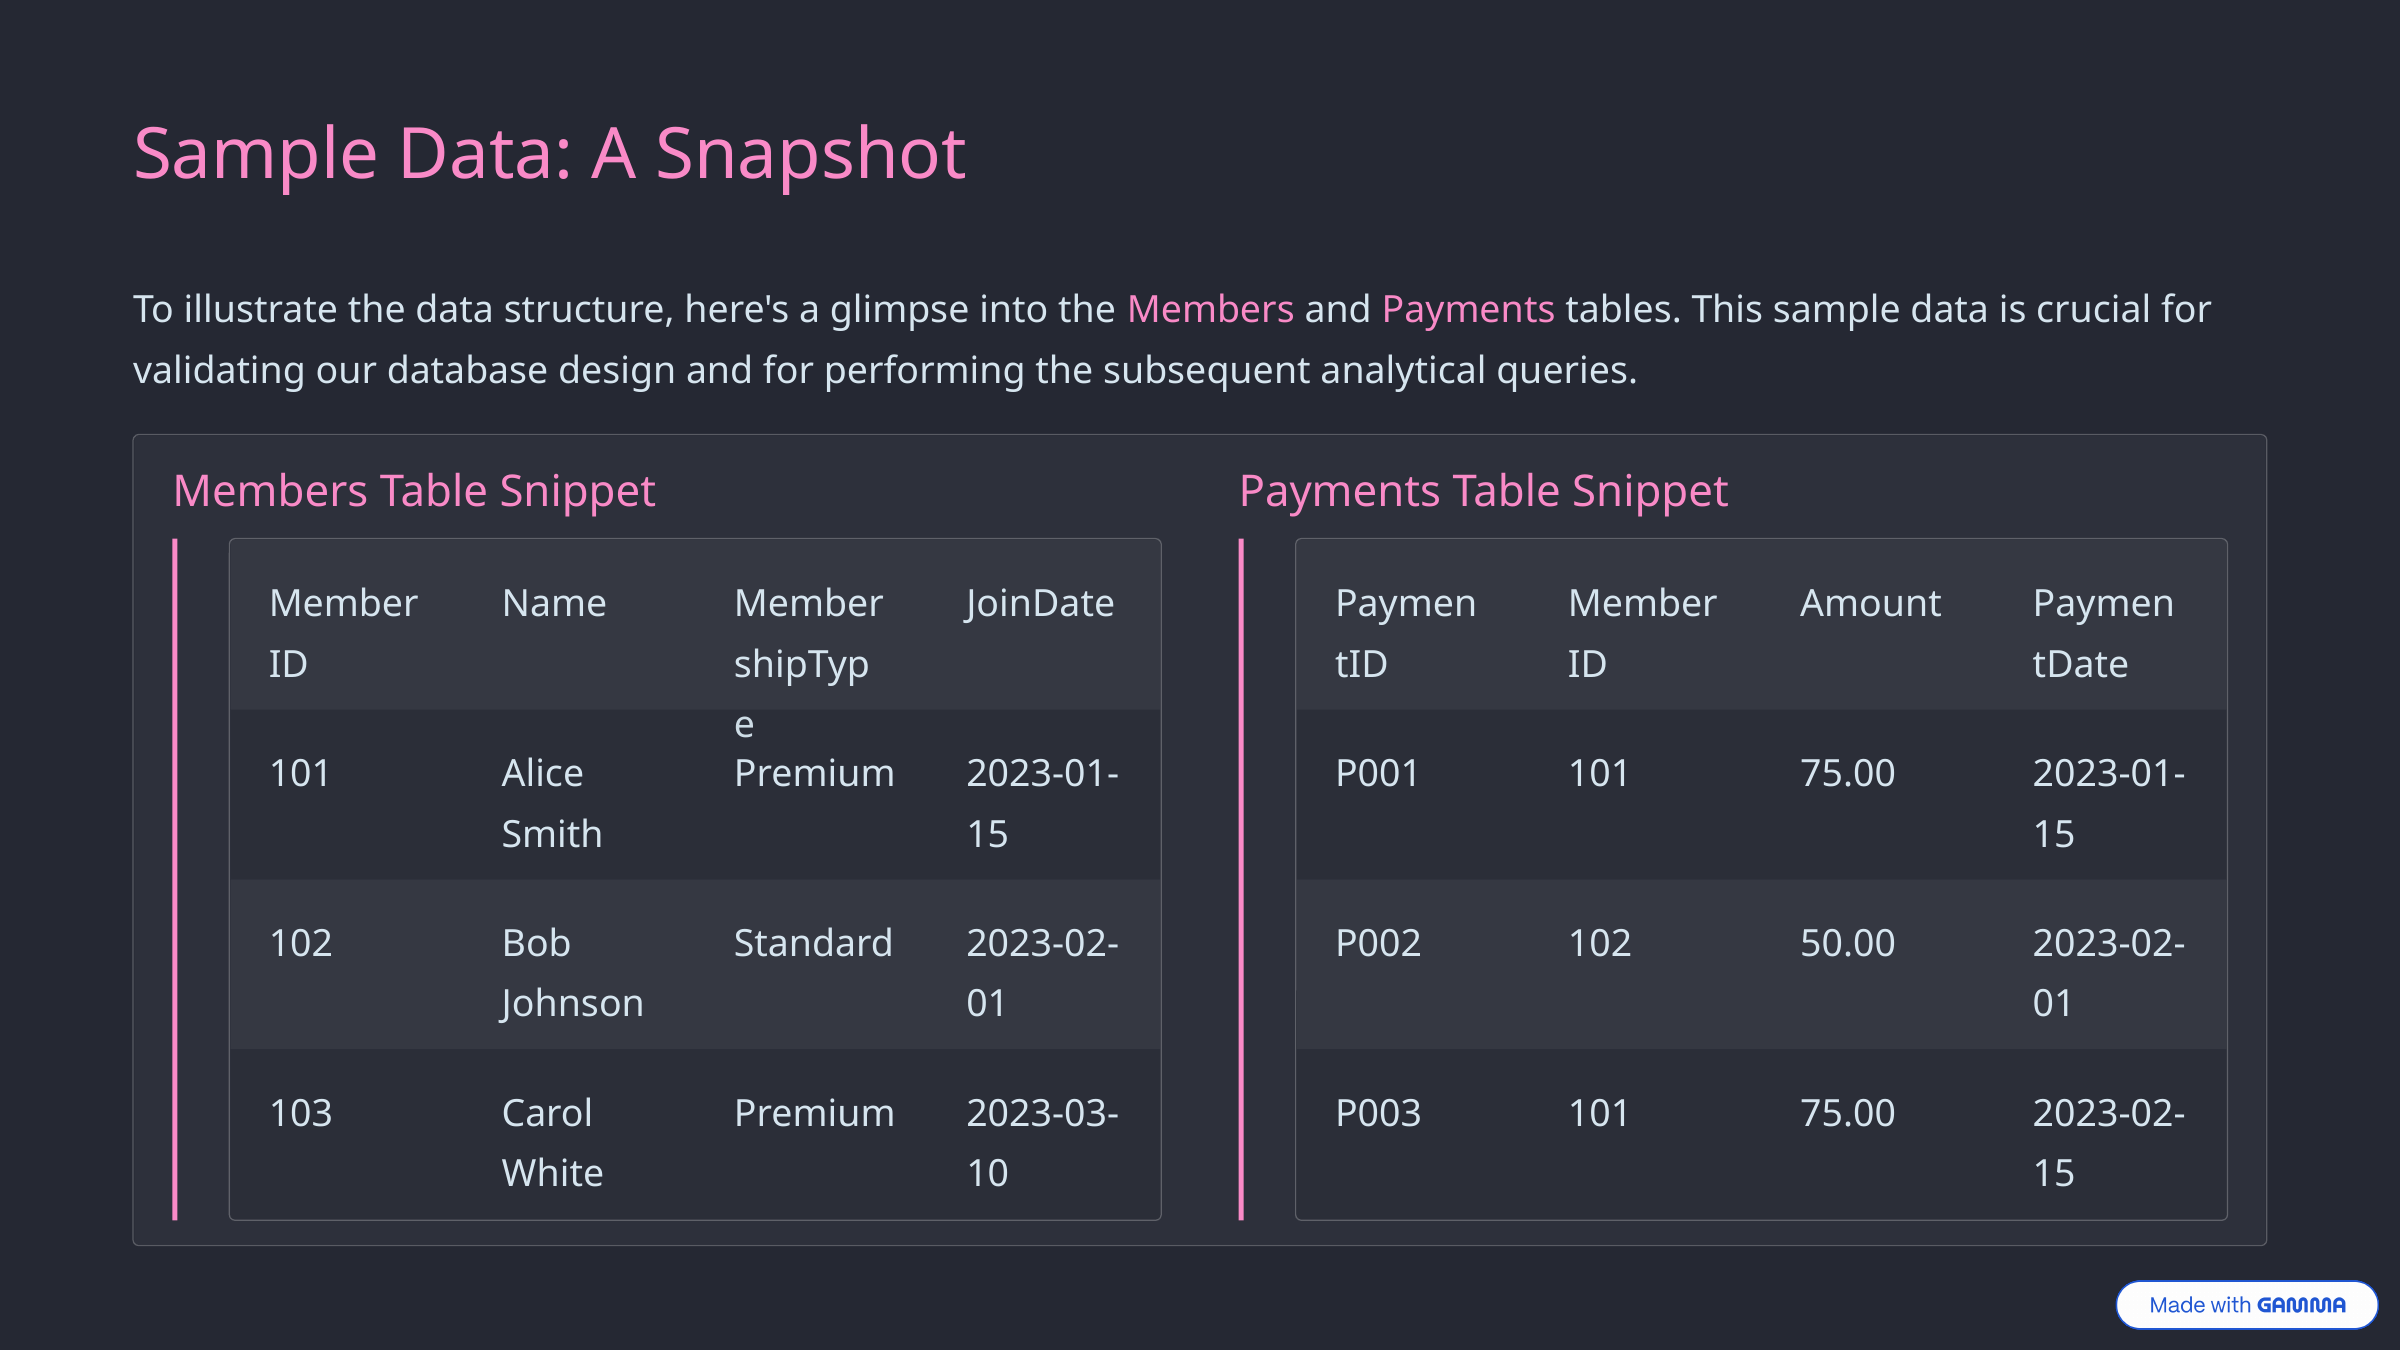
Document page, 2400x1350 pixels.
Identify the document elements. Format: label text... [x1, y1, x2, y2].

text_box 2023-02-15 [2032, 1073, 2189, 1195]
text_box Carol White [501, 1073, 657, 1195]
text_box P002 [1334, 903, 1491, 965]
text_box 101 [1567, 733, 1723, 795]
text_box 75.00 [1800, 733, 1956, 795]
text_box Amount [1800, 563, 1956, 625]
text_box 2023-03-10 [966, 1073, 1122, 1195]
text_box 2023-01-15 [2032, 733, 2189, 856]
text_box 103 [268, 1073, 425, 1135]
text_box MemberID [268, 563, 425, 686]
text_box [134, 435, 2266, 1245]
text_box 2023-01-15 [966, 733, 1122, 856]
text_box Payments Table Snippet [1238, 459, 1737, 516]
text_box [1296, 709, 2227, 879]
text_box 2023-02-01 [2032, 903, 2189, 1026]
text_box MembershipType [734, 563, 890, 686]
text_box [230, 709, 1161, 879]
text_box P003 [1334, 1073, 1491, 1135]
text_box 2023-02-01 [966, 903, 1122, 1026]
text_box 102 [268, 903, 425, 965]
text_box MemberID [1567, 563, 1723, 686]
text_box Members Table Snippet [172, 459, 664, 516]
text_box [1296, 1049, 2227, 1220]
text_box Standard [734, 903, 890, 965]
text_box 50.00 [1800, 903, 1956, 965]
text_box [230, 879, 1161, 1049]
text_box [1238, 538, 1244, 1221]
text_box P001 [1334, 733, 1491, 795]
text_box Sample Data: A Snapshot [133, 104, 958, 194]
text_box [1296, 539, 2227, 709]
text_box Premium [734, 1073, 890, 1135]
text_box [1296, 879, 2227, 1049]
text_box Bob Johnson [501, 903, 657, 1026]
text_box Alice Smith [501, 733, 657, 856]
text_box 75.00 [1800, 1073, 1956, 1135]
picture [2106, 1271, 2389, 1339]
text_box 101 [1567, 1073, 1723, 1135]
text_box JoinDate [966, 563, 1122, 625]
text_box Premium [734, 733, 890, 795]
text_box [230, 1049, 1161, 1220]
text_box 101 [268, 733, 425, 795]
text_box [230, 539, 1161, 709]
text_box PaymentID [1334, 563, 1491, 686]
text_box Name [501, 563, 657, 625]
text_box To illustrate the data structure, here's a glimpse into the Members and Payments tables. This sample data is crucial for validating our database design and for performing the subsequent analytical queries. [133, 270, 2267, 392]
text_box [172, 538, 178, 1221]
text_box PaymentDate [2032, 563, 2189, 686]
text_box 102 [1567, 903, 1723, 965]
